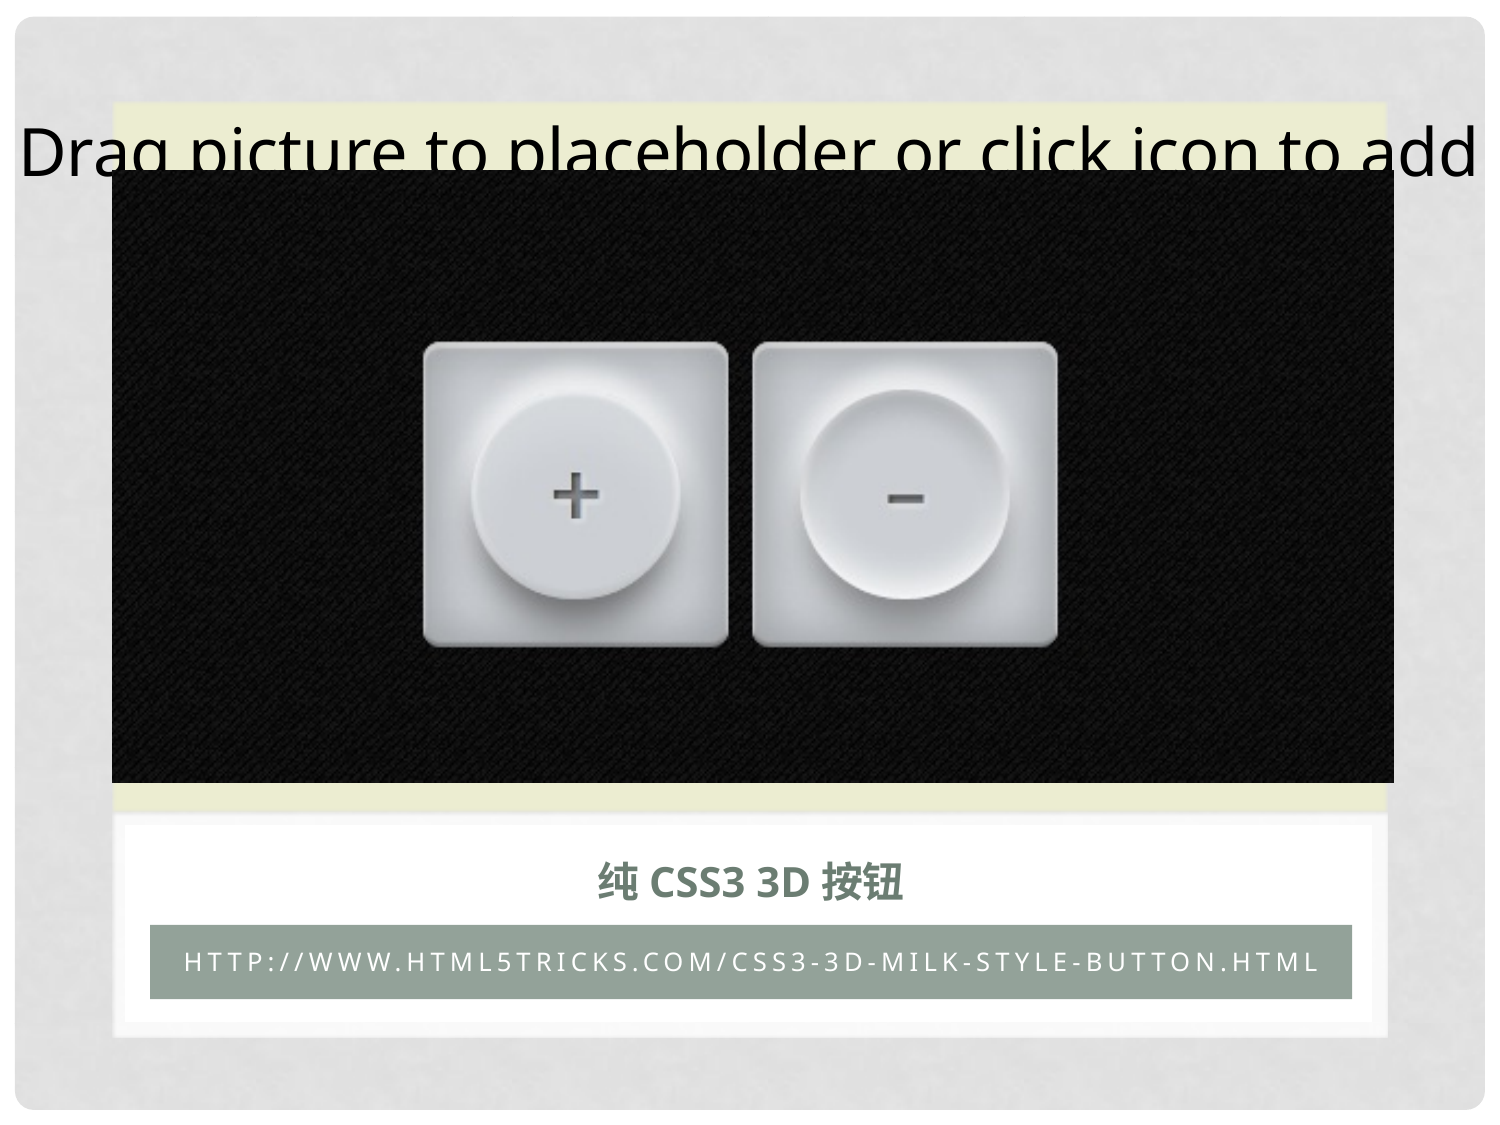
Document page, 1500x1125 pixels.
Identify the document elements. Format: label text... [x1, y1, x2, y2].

picture [112, 101, 1395, 813]
title 纯CSS3 3D按钮 [150, 837, 1353, 924]
list http://www.html5tricks.com/css3-3d-milk-style-button.html [156, 927, 1346, 994]
